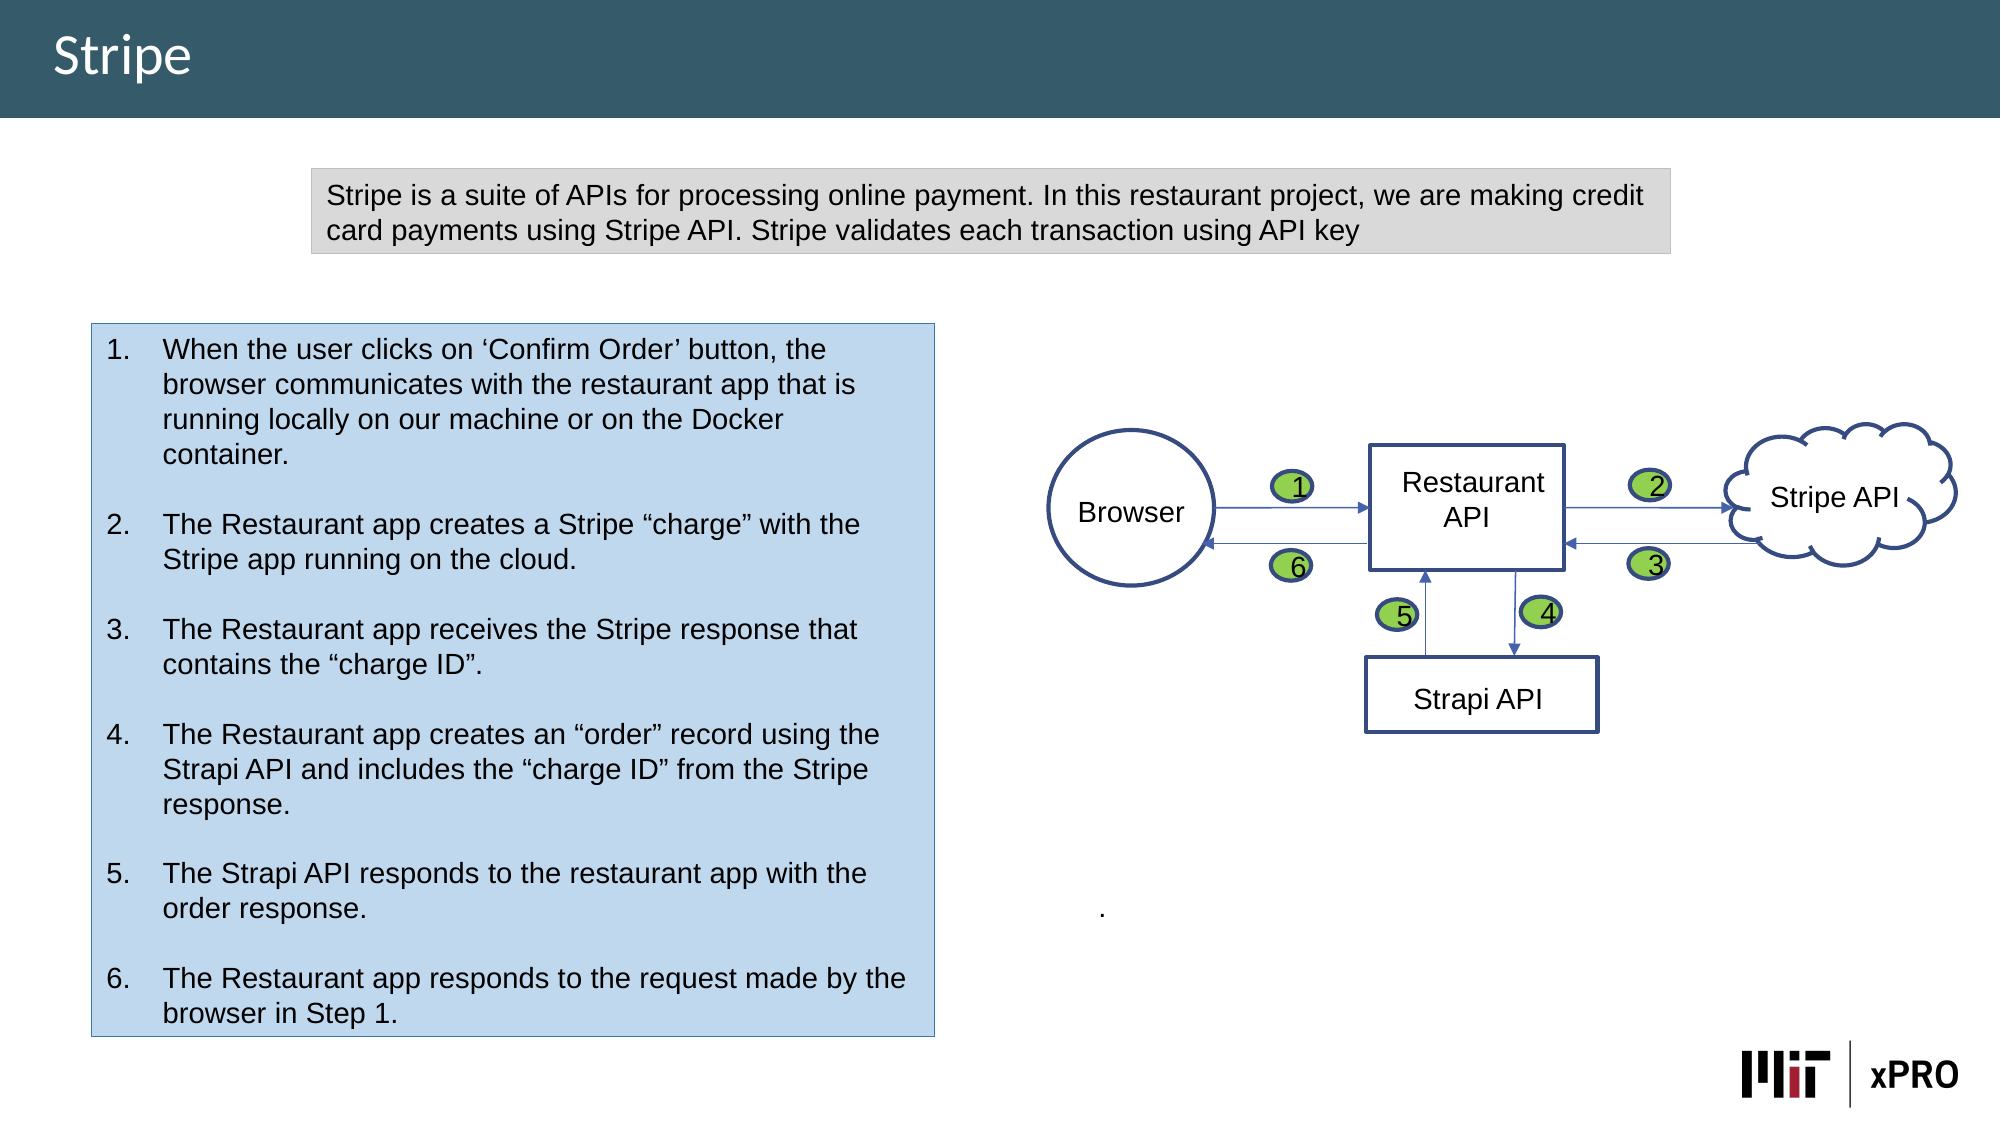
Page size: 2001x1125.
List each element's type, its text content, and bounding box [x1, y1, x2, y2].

text_box Stripe [38, 9, 1944, 94]
picture [1742, 1040, 1958, 1108]
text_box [1048, 423, 1956, 717]
text_box When the user clicks on ‘Confirm Order’ button, the browser communicates with the restaurant app that is running locally on our machine or on the Docker container. The Restaurant app creates a Stripe “charge” with the Stripe app running on the cloud. The Restaurant app receives the Stripe response that contains the “charge ID”. The Restaurant app creates an “order” record using the Strapi API and includes the “charge ID” from the Stripe response. The Strapi API responds to the restaurant app with the order response. The Restaurant app responds to the request made by the browser in Step 1. [91, 323, 935, 1037]
text_box . [1083, 880, 1122, 931]
picture [0, 0, 2000, 118]
text_box Stripe is a suite of APIs for processing online payment. In this restaurant project, we are making credit card payments using Stripe API. Stripe validates each transaction using API key [311, 168, 1671, 254]
text_box [1364, 724, 1600, 734]
